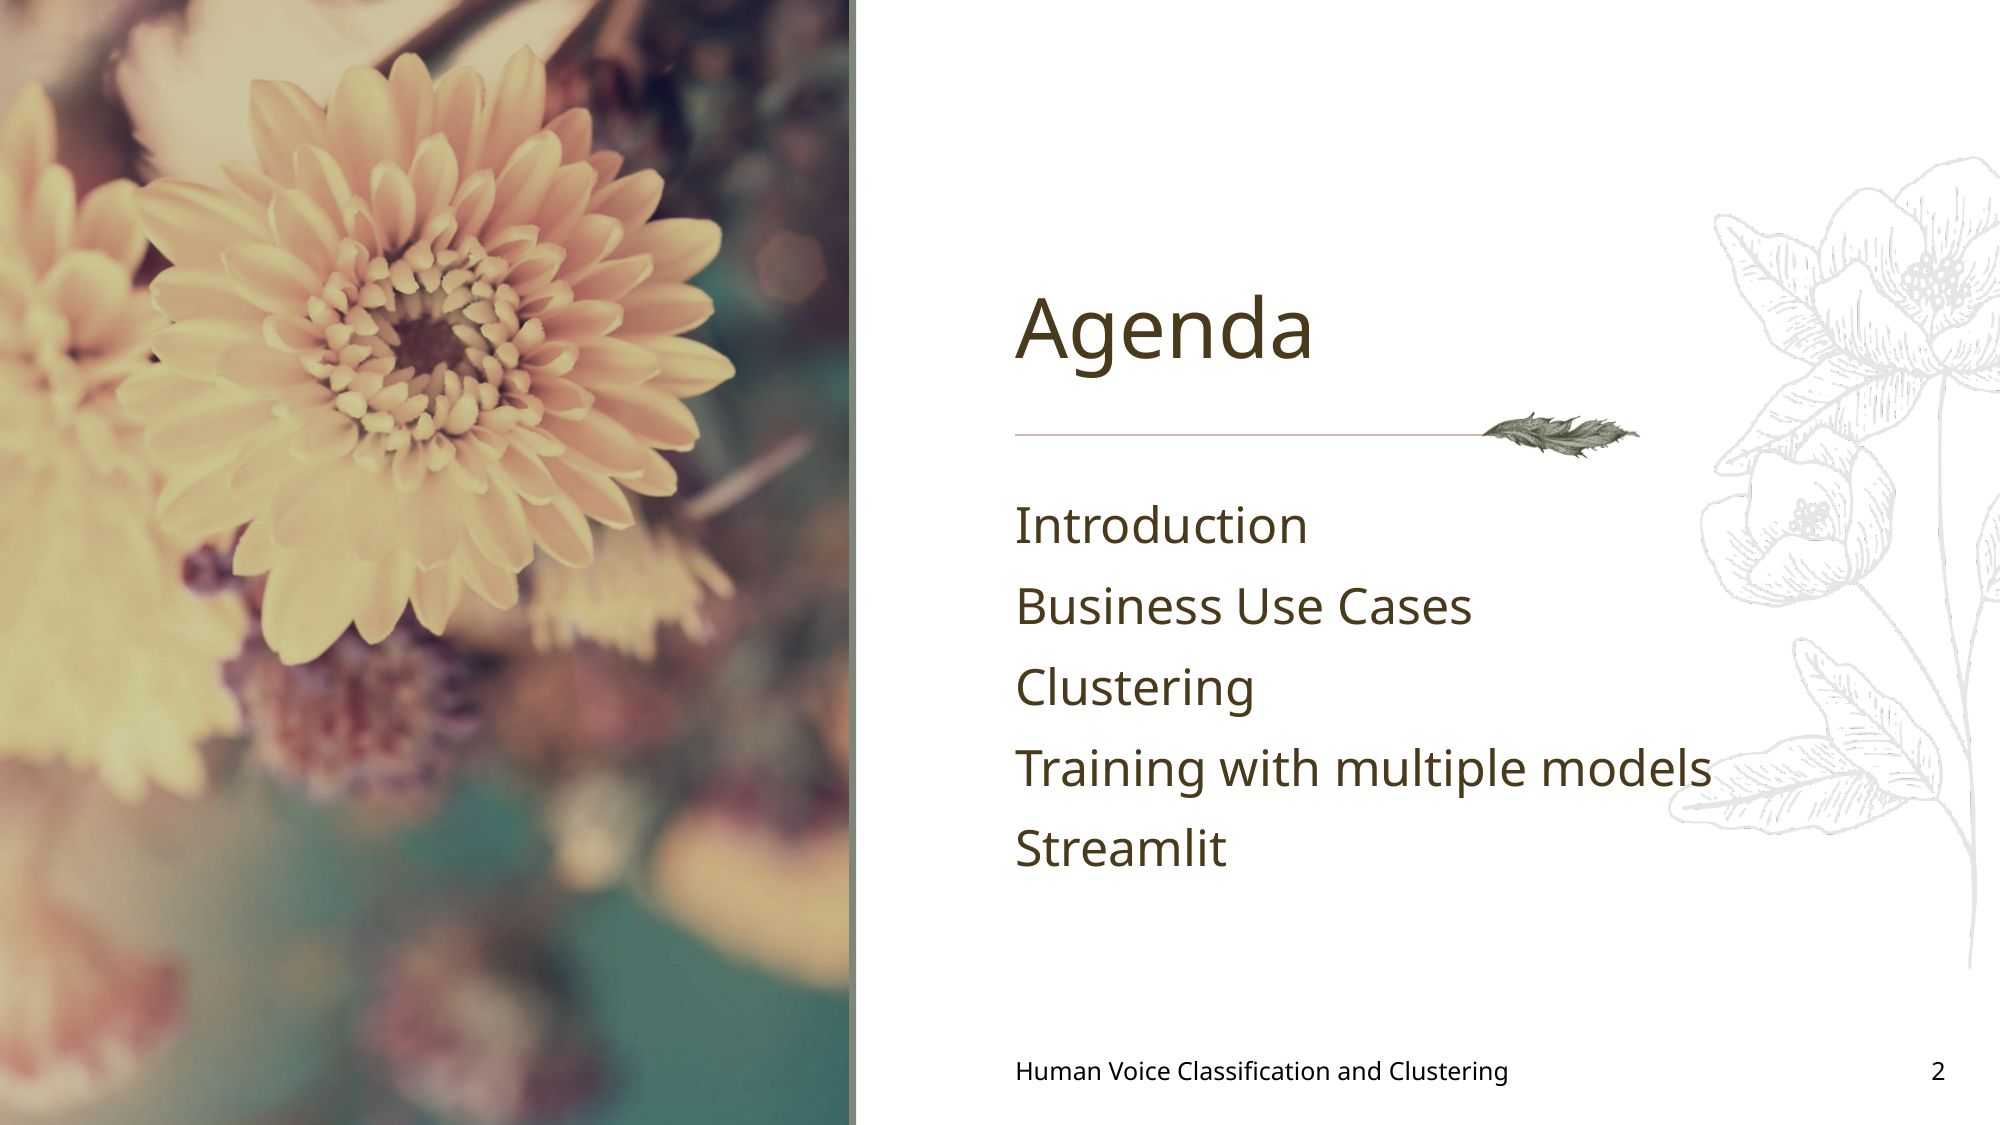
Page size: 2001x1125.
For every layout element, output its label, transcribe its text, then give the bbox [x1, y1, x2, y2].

title Agenda [1000, 86, 1884, 384]
slide_number 2 [1842, 1042, 1961, 1103]
picture [1481, 121, 2000, 1004]
footer Human Voice Classification and Clustering [1000, 1042, 1676, 1103]
list Introduction Business Use Cases Clustering Training with multiple models Streamlit [1000, 486, 1884, 930]
picture [0, 0, 849, 1125]
